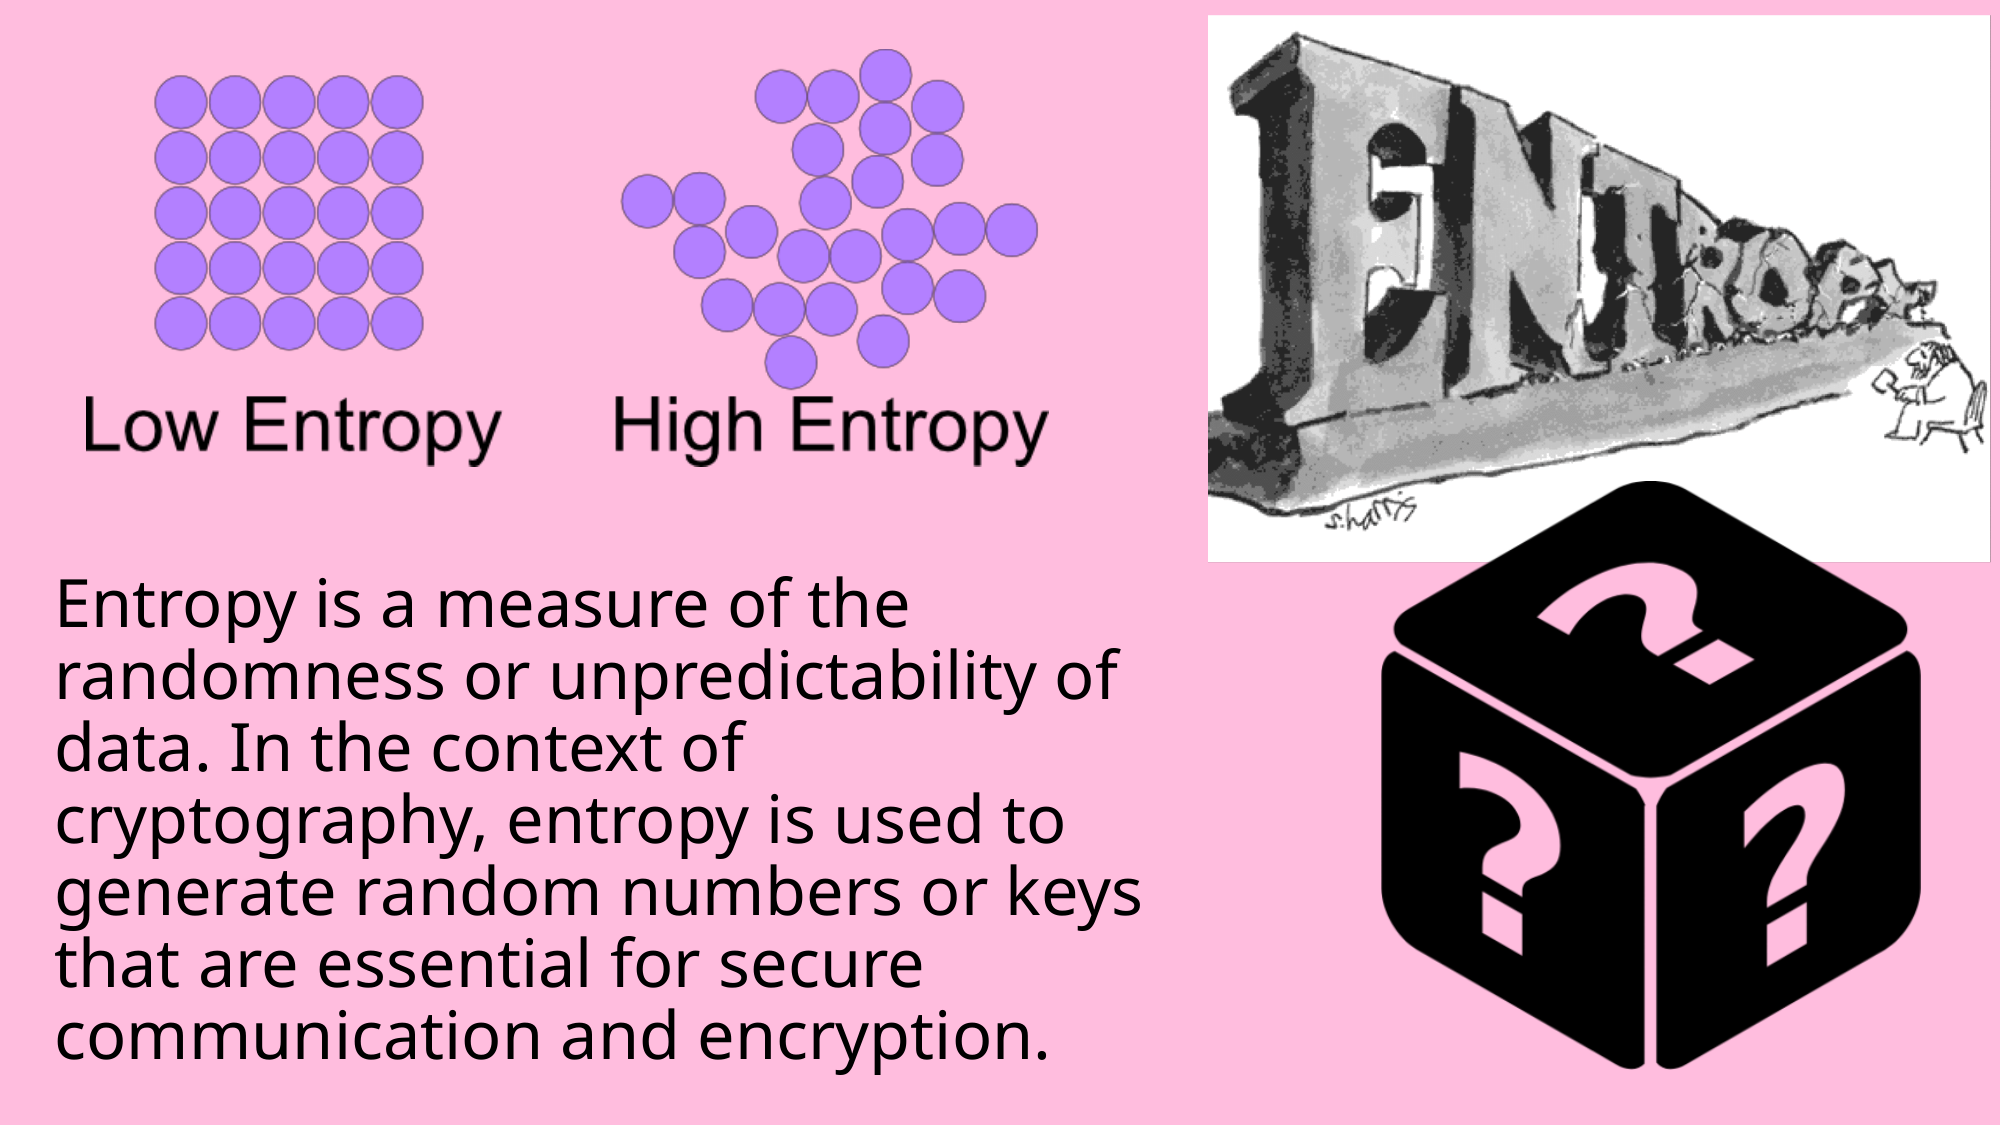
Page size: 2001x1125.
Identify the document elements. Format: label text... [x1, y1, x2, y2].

picture [1117, 14, 2000, 1070]
picture [86, 49, 1049, 467]
list Entropy is a measure of the randomness or unpredictability of data. In the context of cryptography, entropy is used to generate random numbers or keys that are essential for secure communication and encryption. [39, 562, 1190, 1125]
